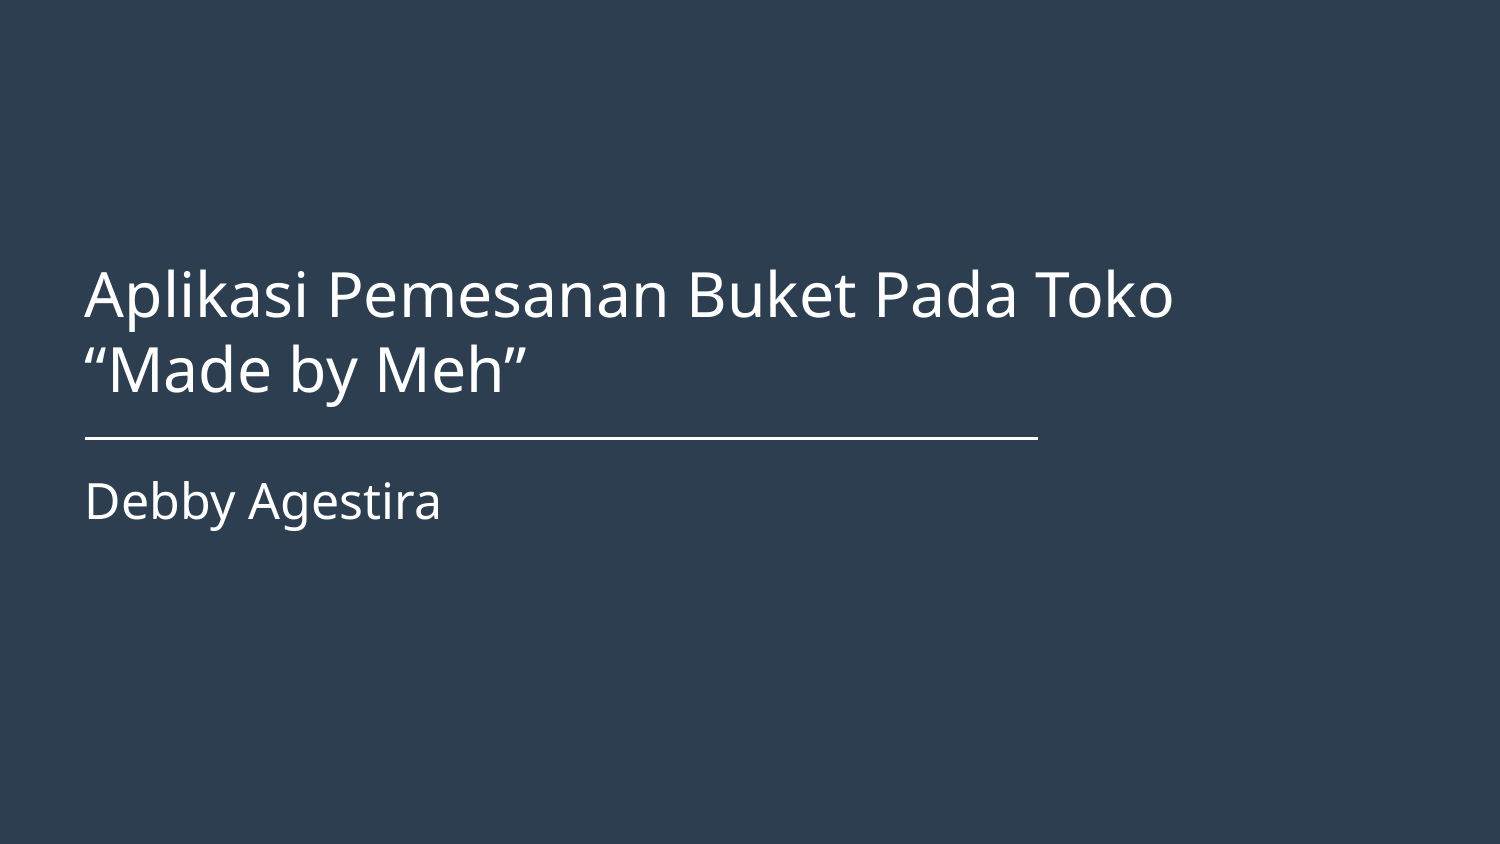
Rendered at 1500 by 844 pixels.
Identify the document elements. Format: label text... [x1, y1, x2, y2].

text_box Debby Agestira [84, 454, 894, 545]
text_box Aplikasi Pemesanan Buket Pada Toko “Made by Meh” [84, 240, 1224, 420]
